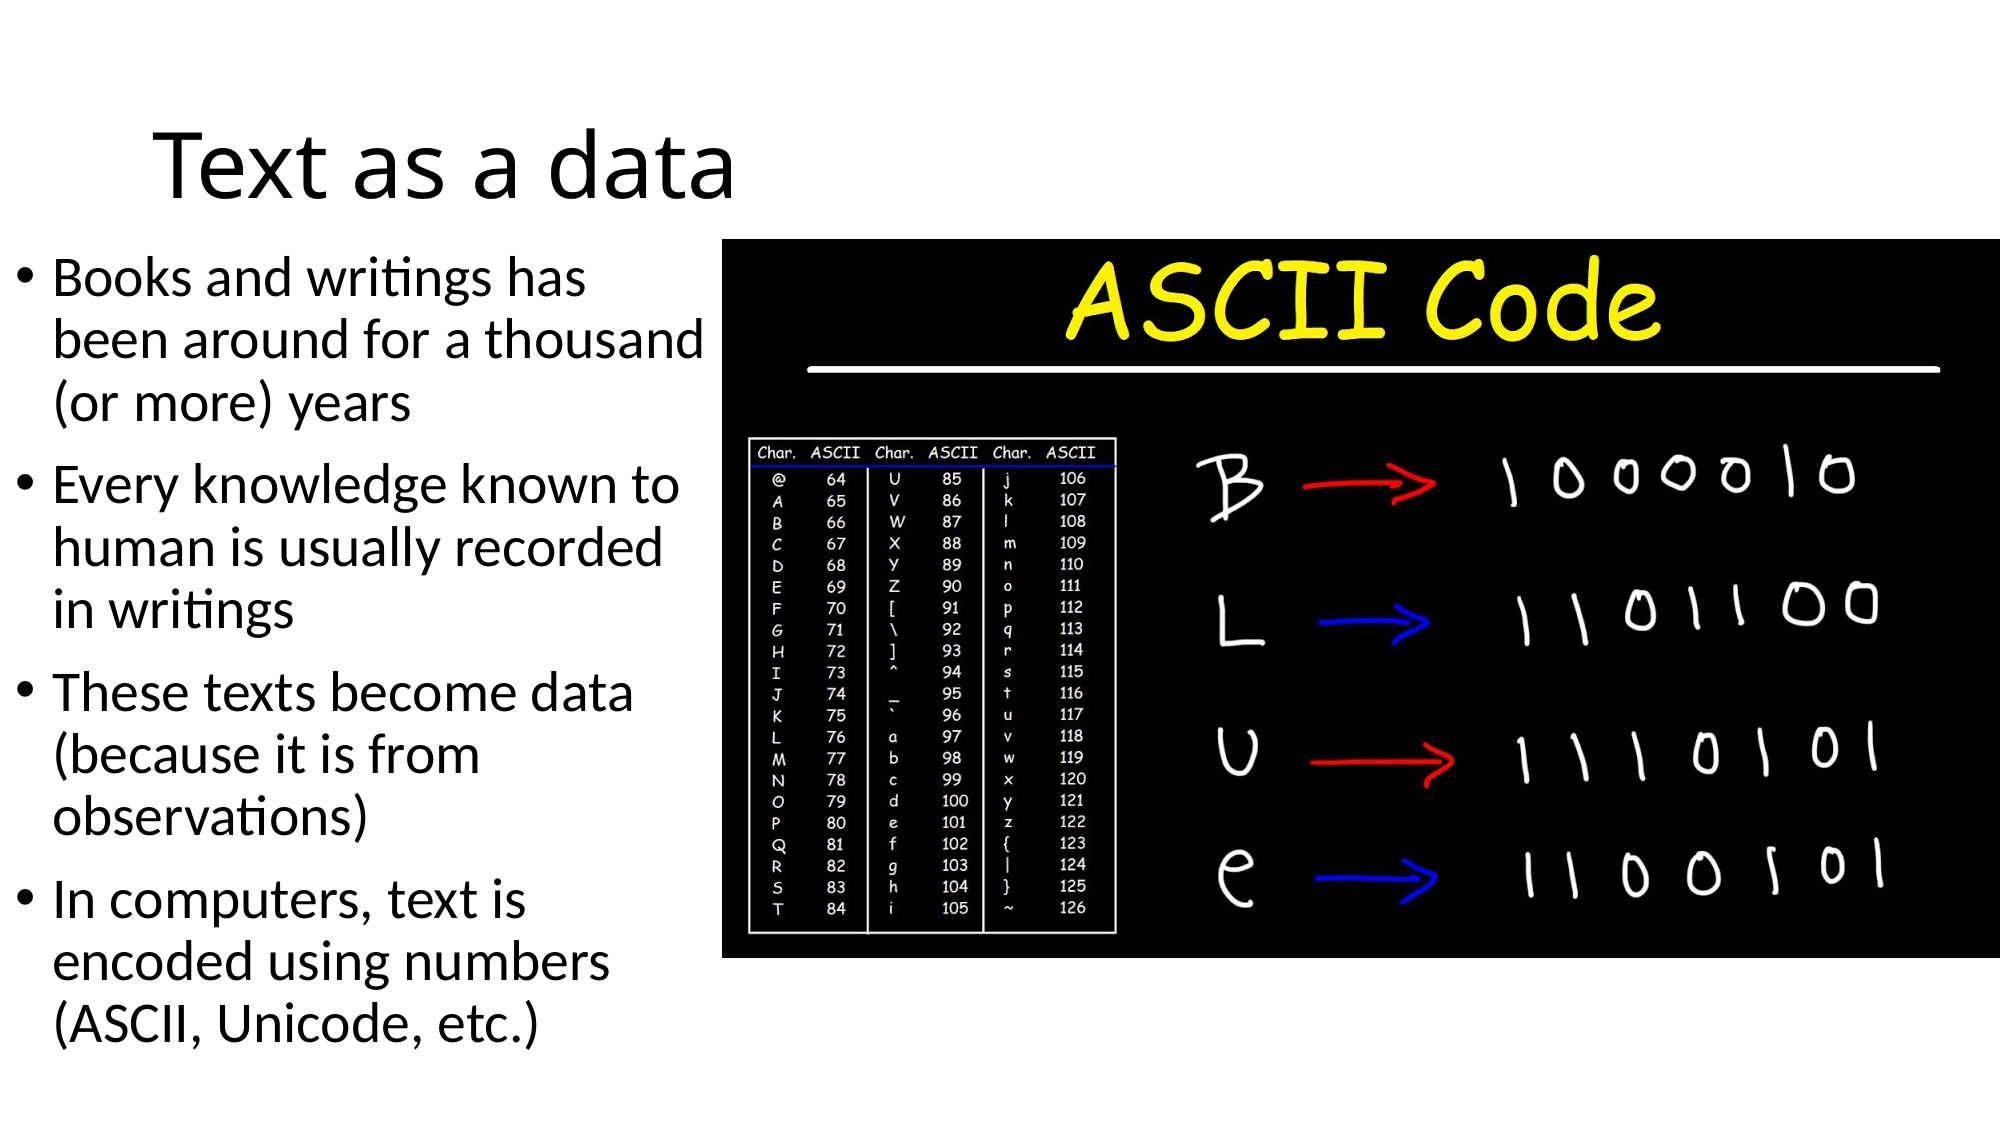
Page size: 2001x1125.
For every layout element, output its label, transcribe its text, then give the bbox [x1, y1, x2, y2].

title Text as a data [137, 59, 1863, 239]
list Books and writings has been around for a thousand (or more) years Every knowledge known to human is usually recorded in writings These texts become data (because it is from observations) In computers, text is encoded using numbers (ASCII, Unicode, etc.) [0, 239, 733, 1066]
picture [722, 239, 2000, 958]
